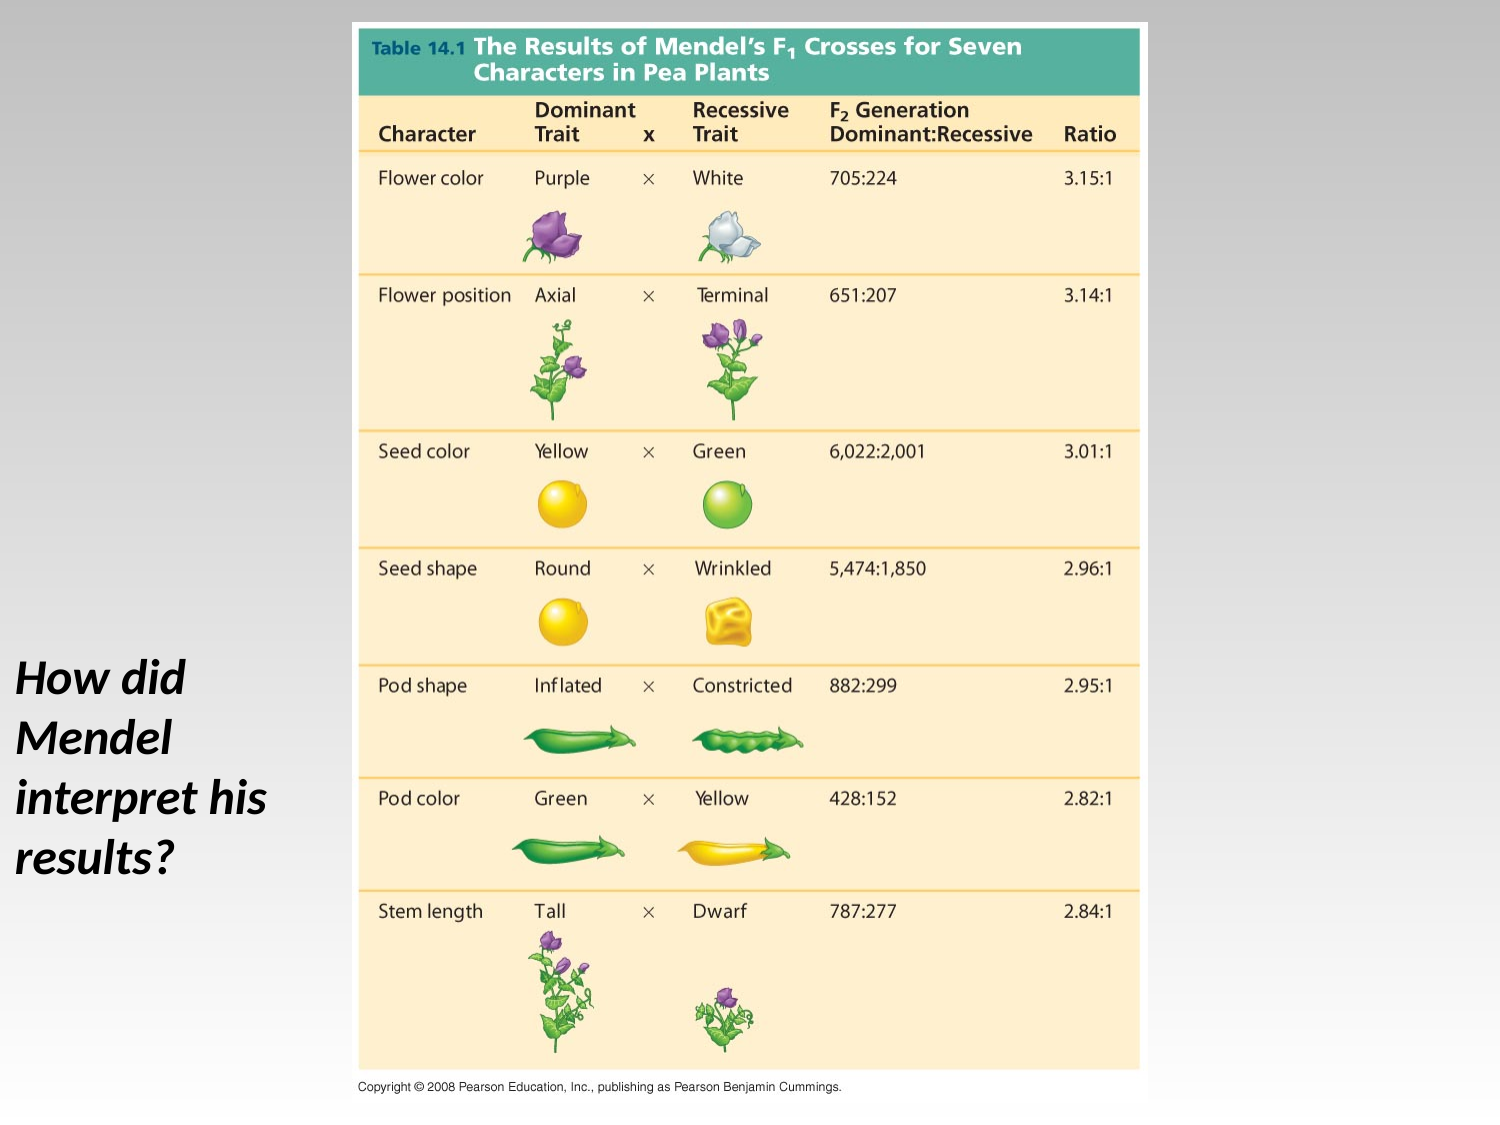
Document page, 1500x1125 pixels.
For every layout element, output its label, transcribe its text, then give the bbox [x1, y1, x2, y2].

text_box How did Mendel interpret his results? [0, 637, 346, 893]
picture [351, 22, 1149, 1103]
